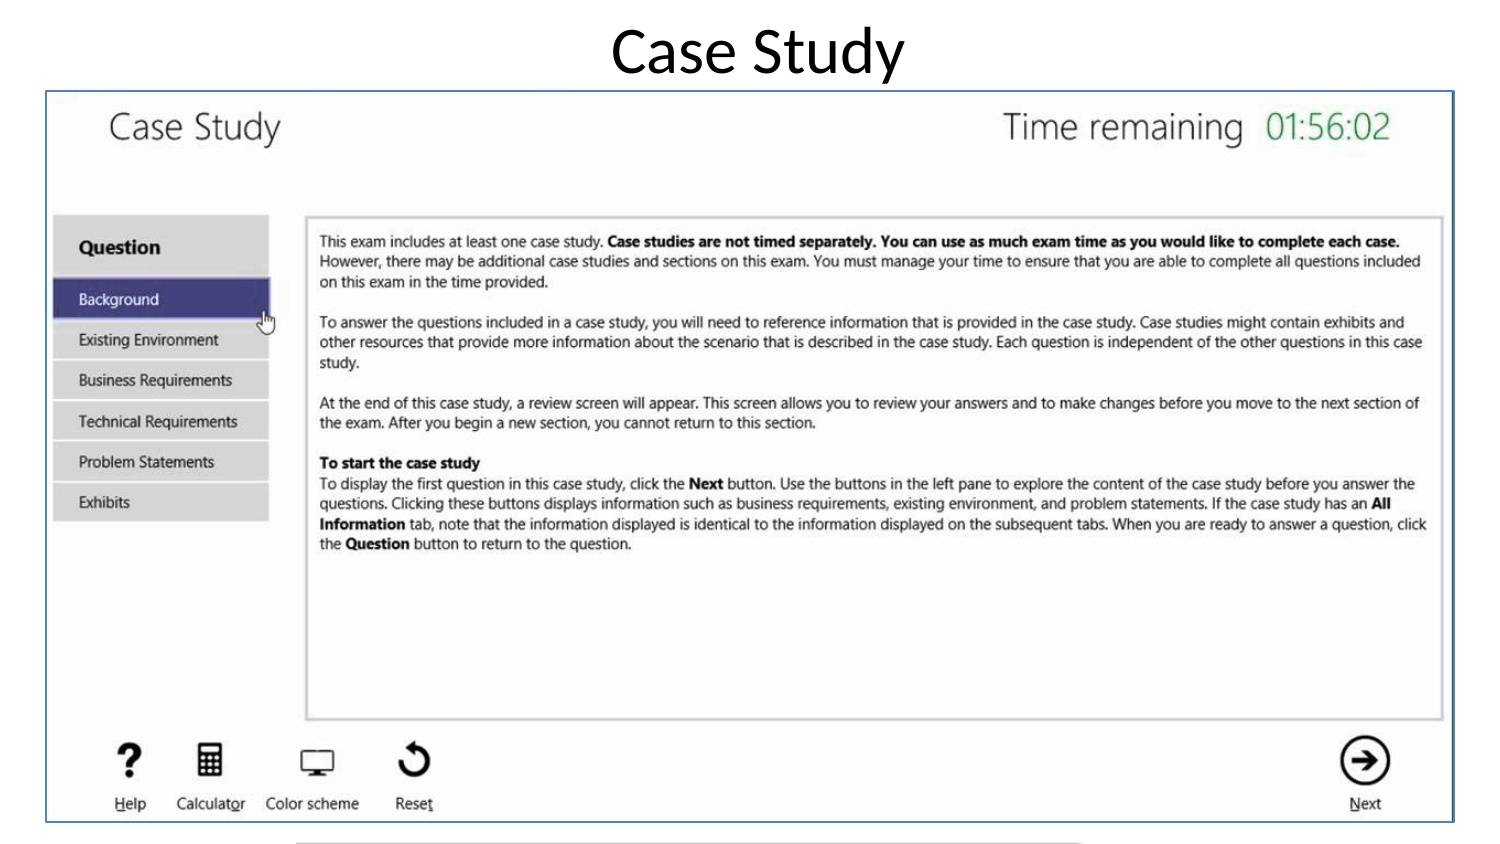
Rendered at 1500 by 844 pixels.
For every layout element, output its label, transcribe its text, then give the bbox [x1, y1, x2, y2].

title Case Study [132, 0, 1371, 90]
picture [0, 0, 1500, 844]
